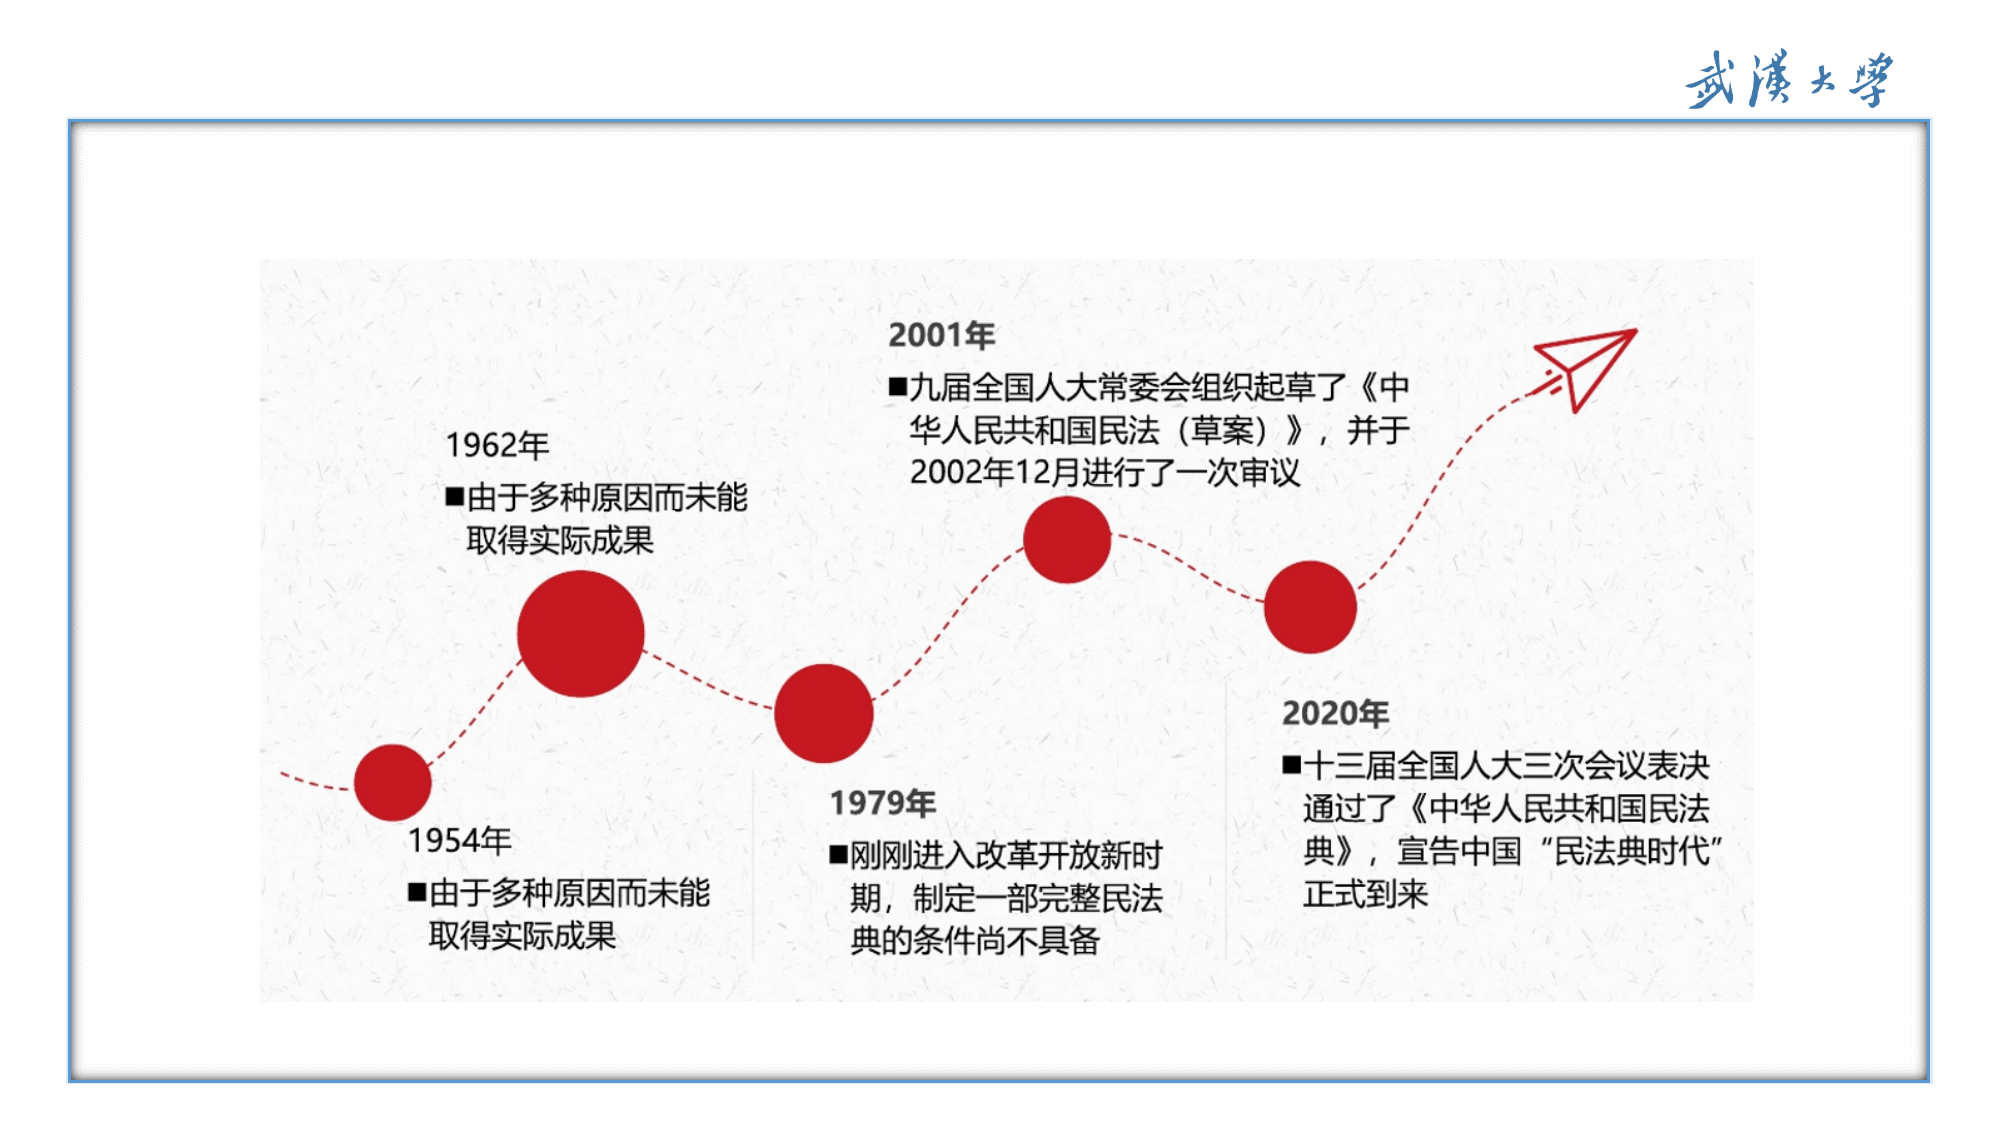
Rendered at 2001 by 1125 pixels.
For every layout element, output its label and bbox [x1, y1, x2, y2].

picture [66, 117, 1933, 1084]
